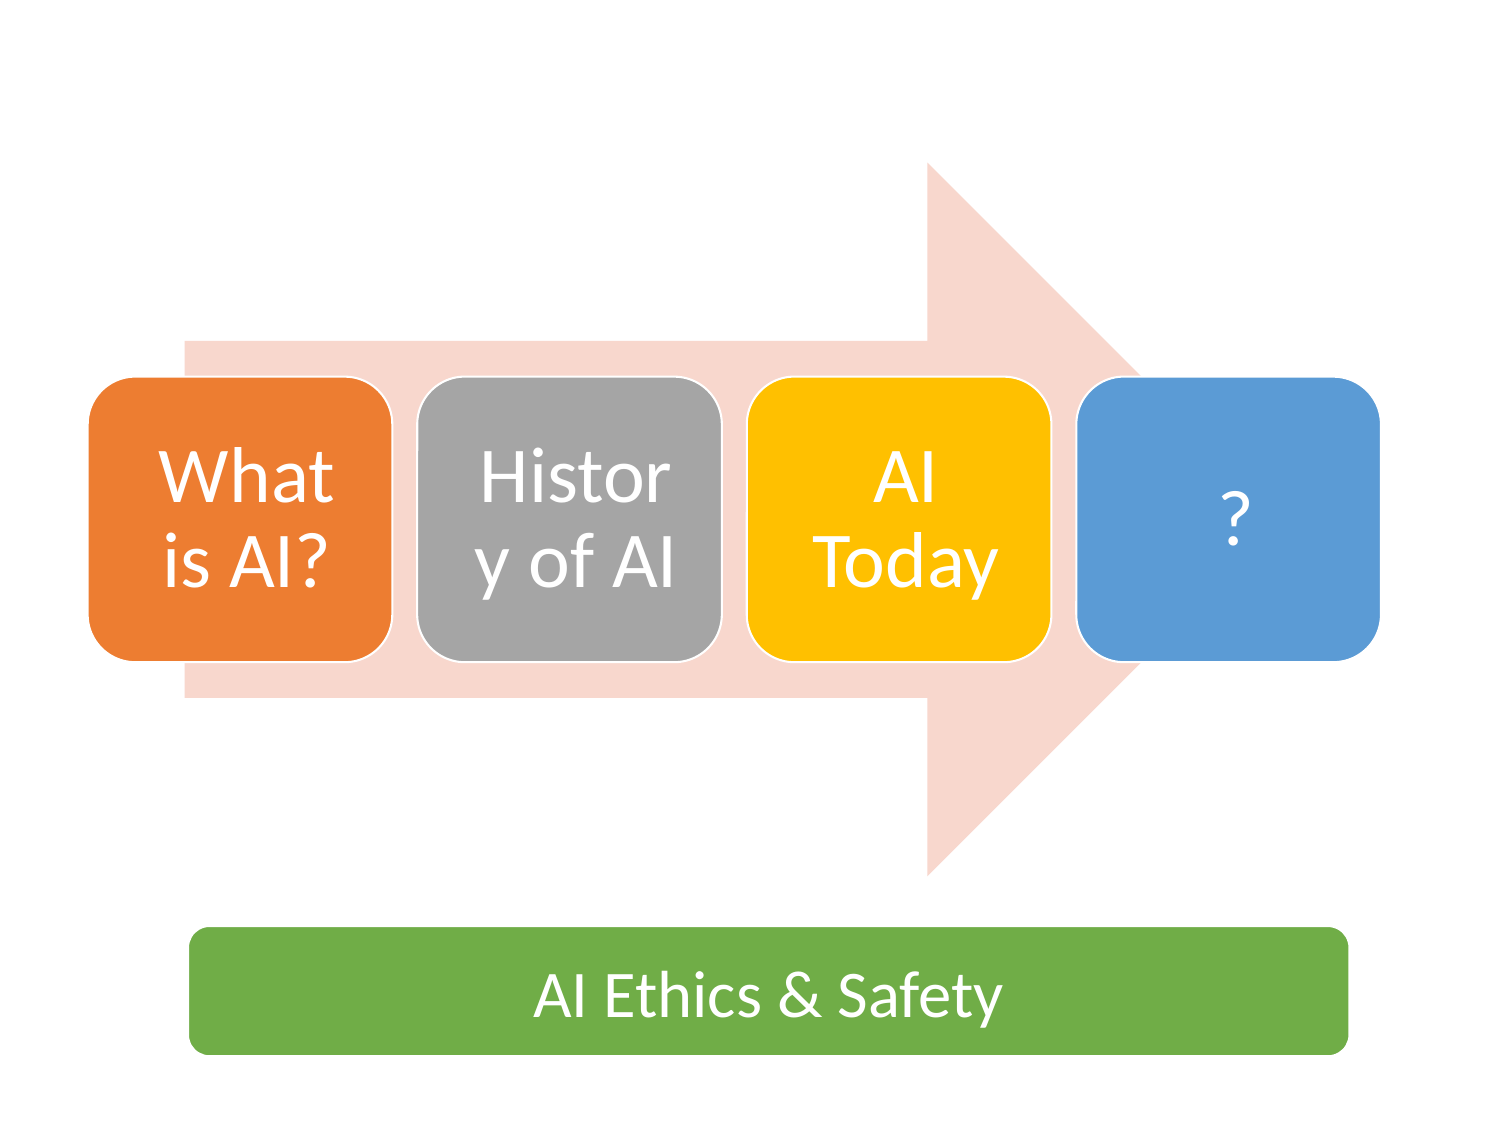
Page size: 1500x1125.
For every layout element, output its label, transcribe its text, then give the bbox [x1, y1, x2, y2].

text_box AI Ethics & Safety [185, 923, 1352, 1059]
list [87, 162, 1382, 877]
